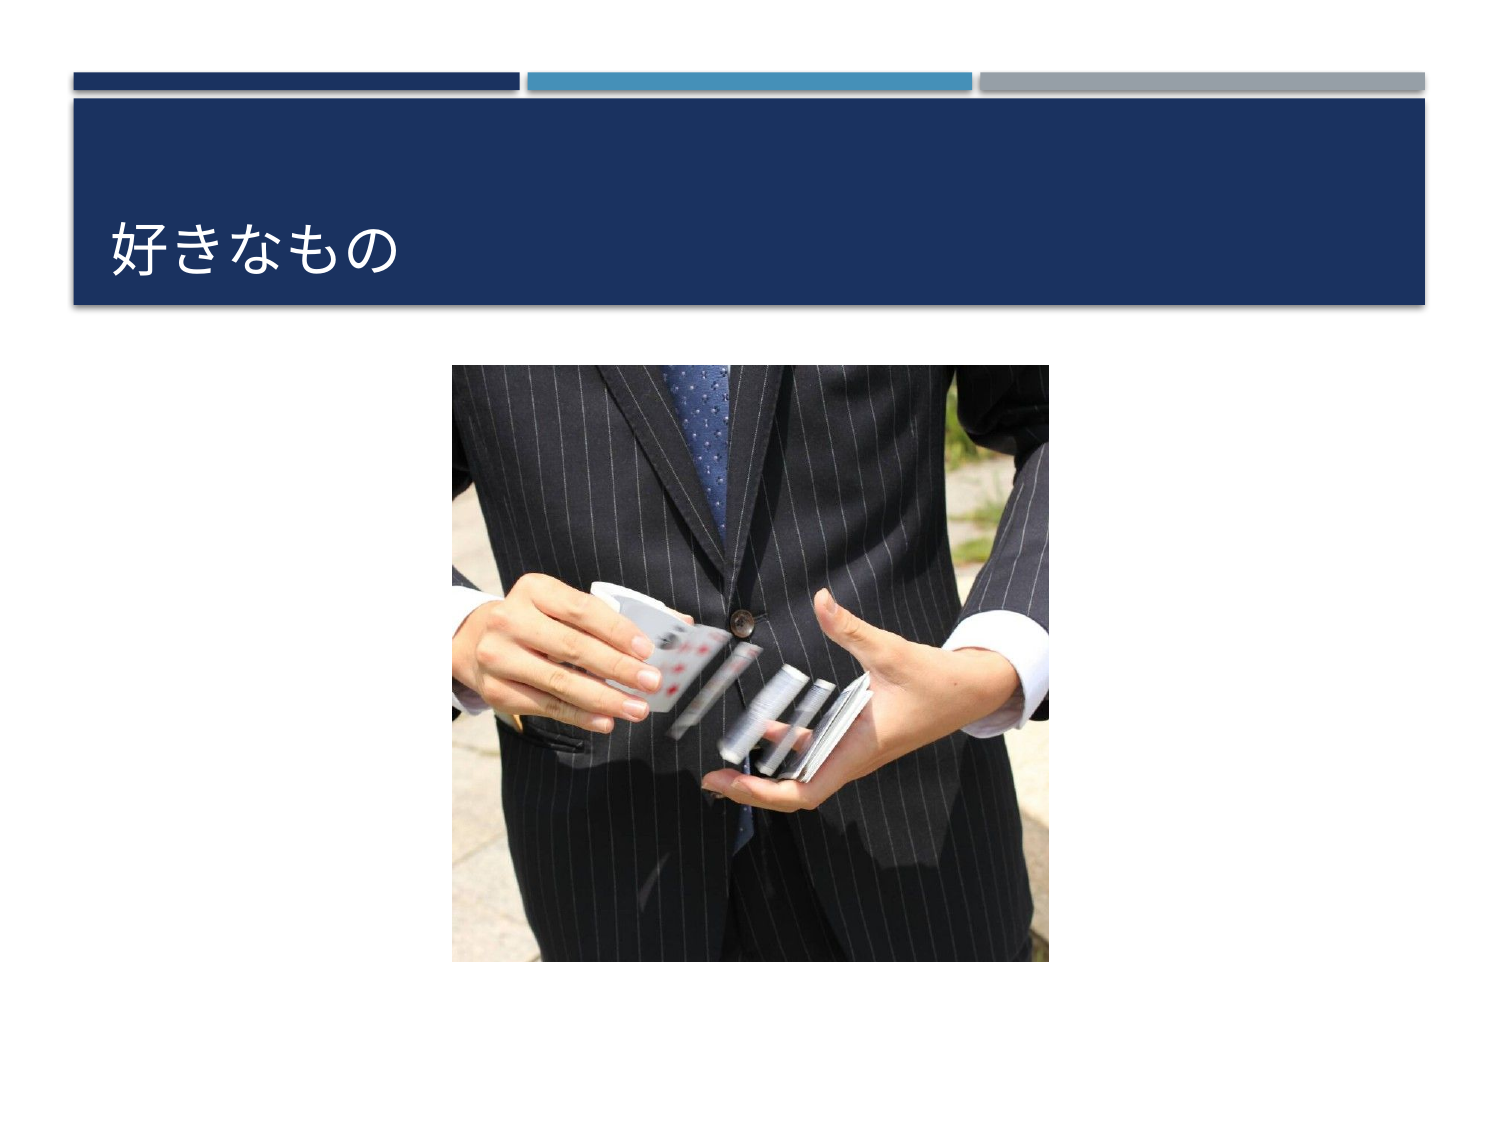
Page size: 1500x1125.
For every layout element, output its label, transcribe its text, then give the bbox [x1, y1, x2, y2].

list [452, 364, 1049, 962]
title 好きなもの [95, 112, 1406, 291]
